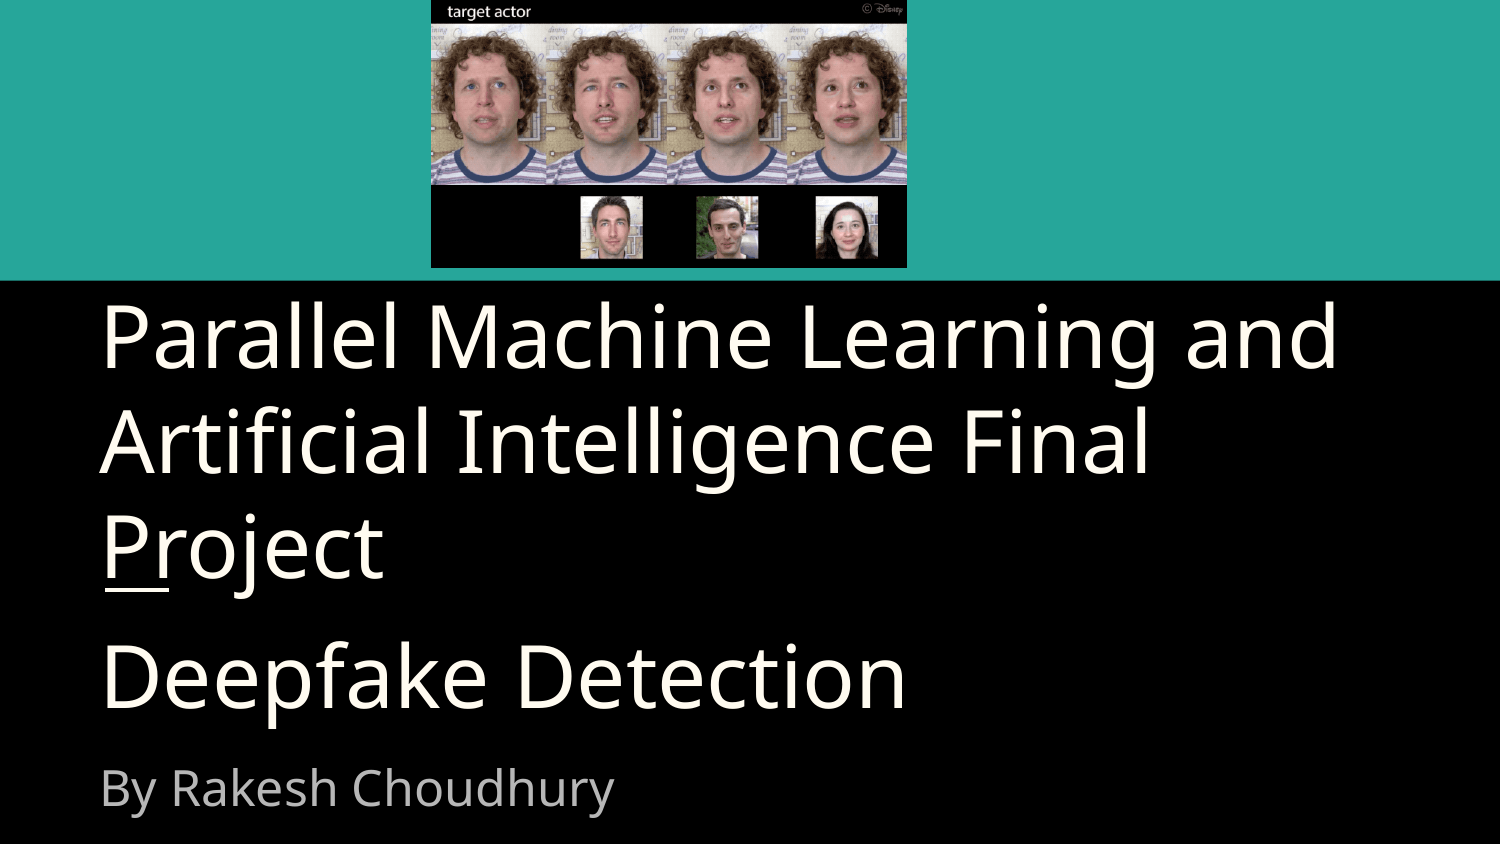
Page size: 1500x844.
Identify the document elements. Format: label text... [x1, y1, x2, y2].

picture [430, 0, 907, 268]
subtitle By Rakesh Choudhury [84, 741, 1416, 844]
title Parallel Machine Learning and Artificial Intelligence Final Project [84, 361, 1416, 612]
title Deepfake Detection [84, 612, 1416, 741]
